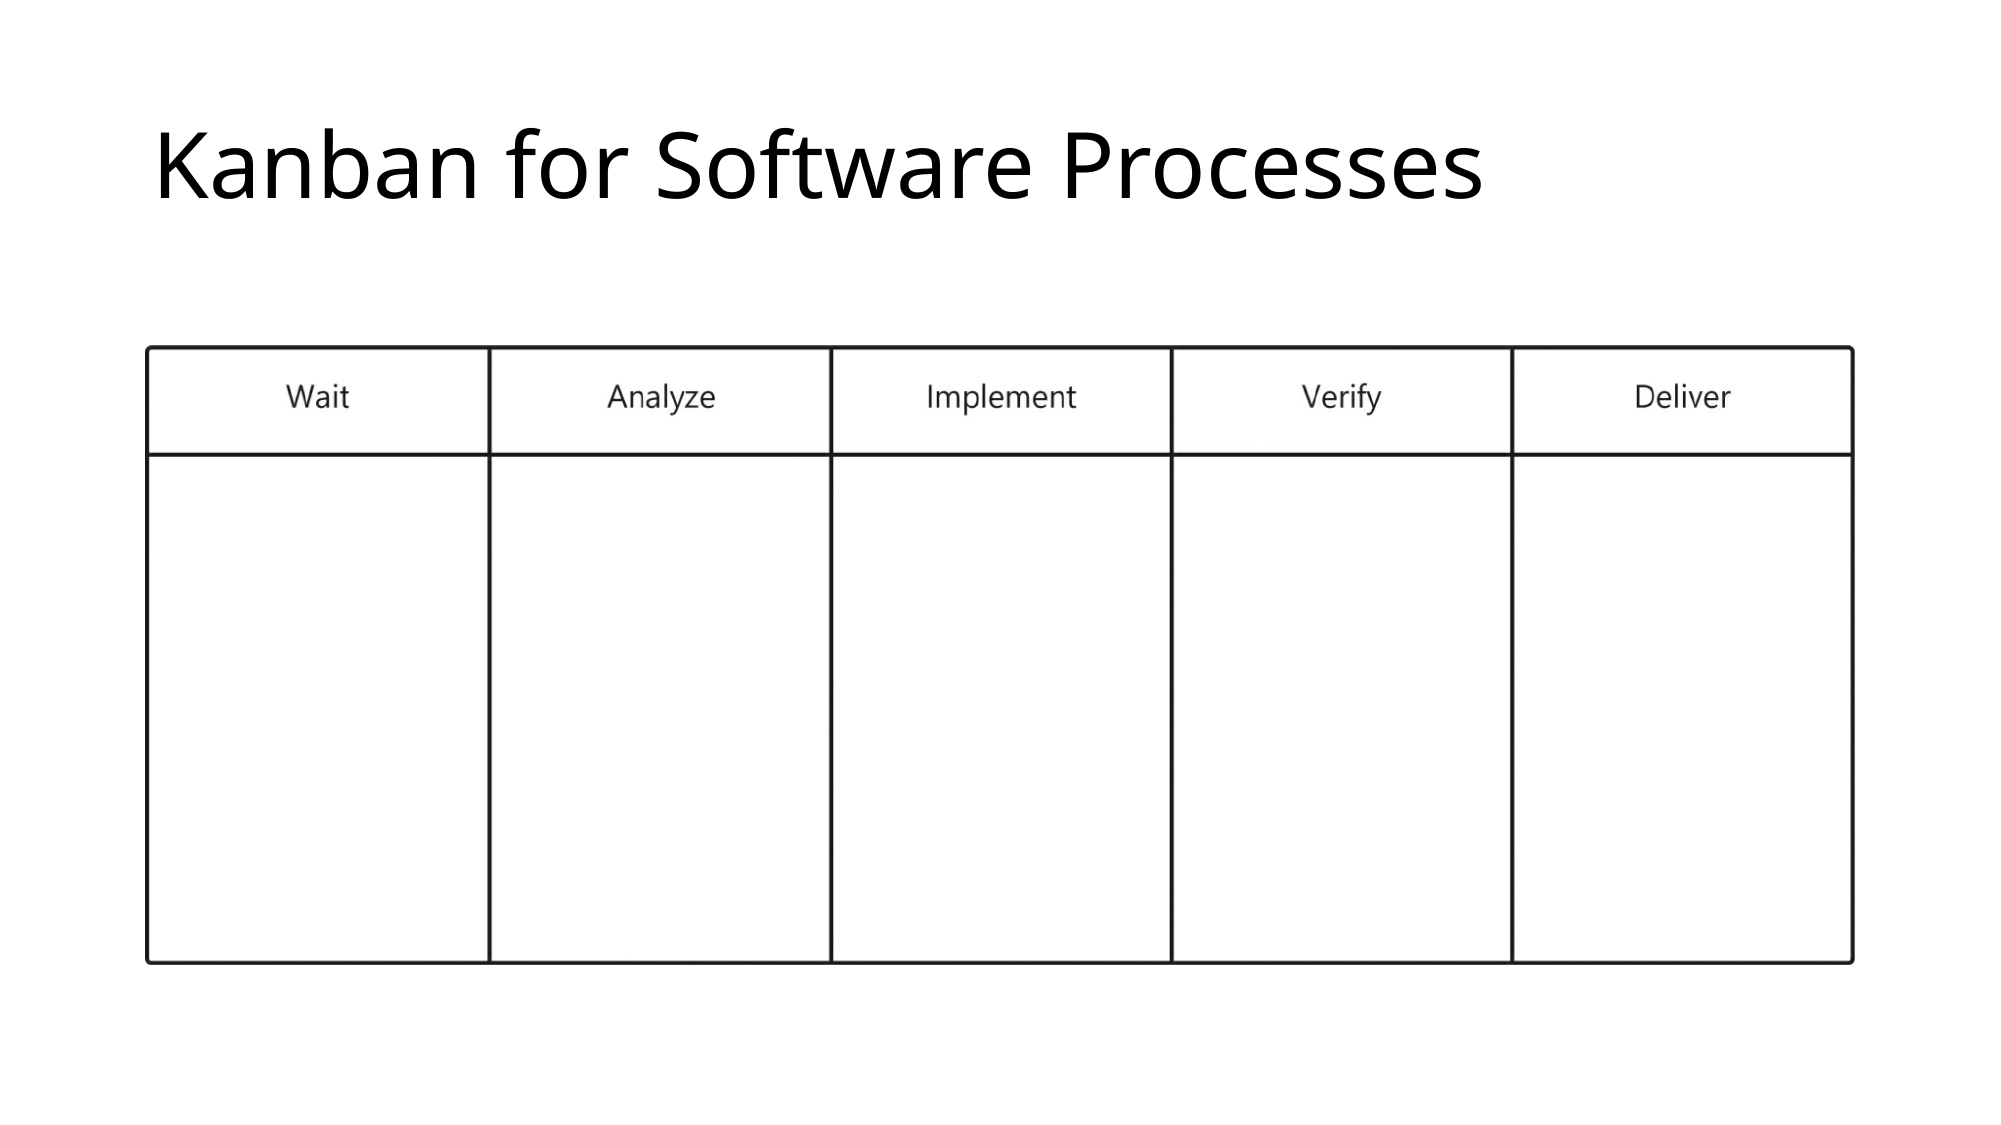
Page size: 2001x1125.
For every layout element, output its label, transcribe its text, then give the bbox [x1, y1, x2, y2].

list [137, 337, 1863, 976]
title Kanban for Software Processes [137, 59, 1863, 278]
